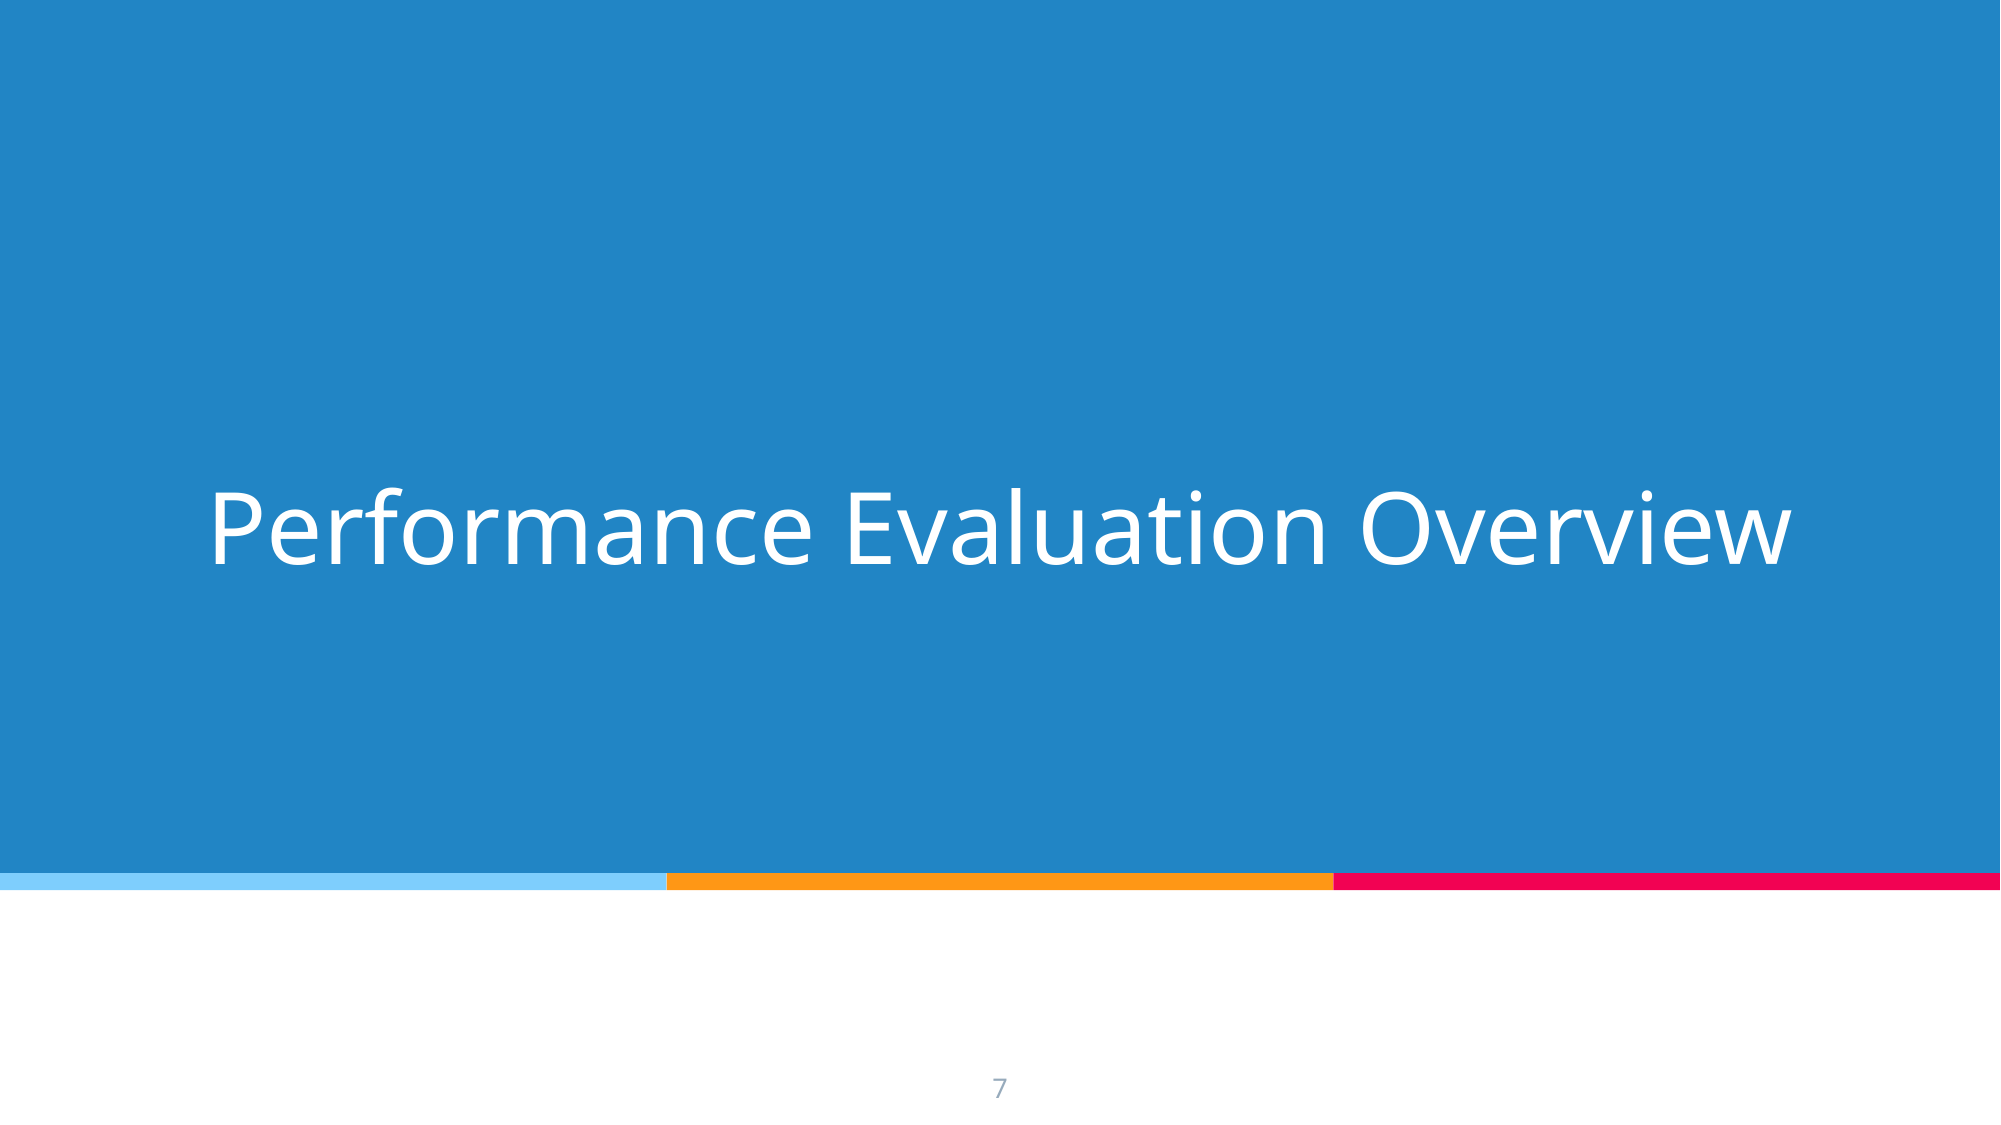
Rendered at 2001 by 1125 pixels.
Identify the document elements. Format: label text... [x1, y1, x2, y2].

title Performance Evaluation Overview [150, 346, 1850, 600]
slide_number 7 [249, 1056, 1750, 1125]
